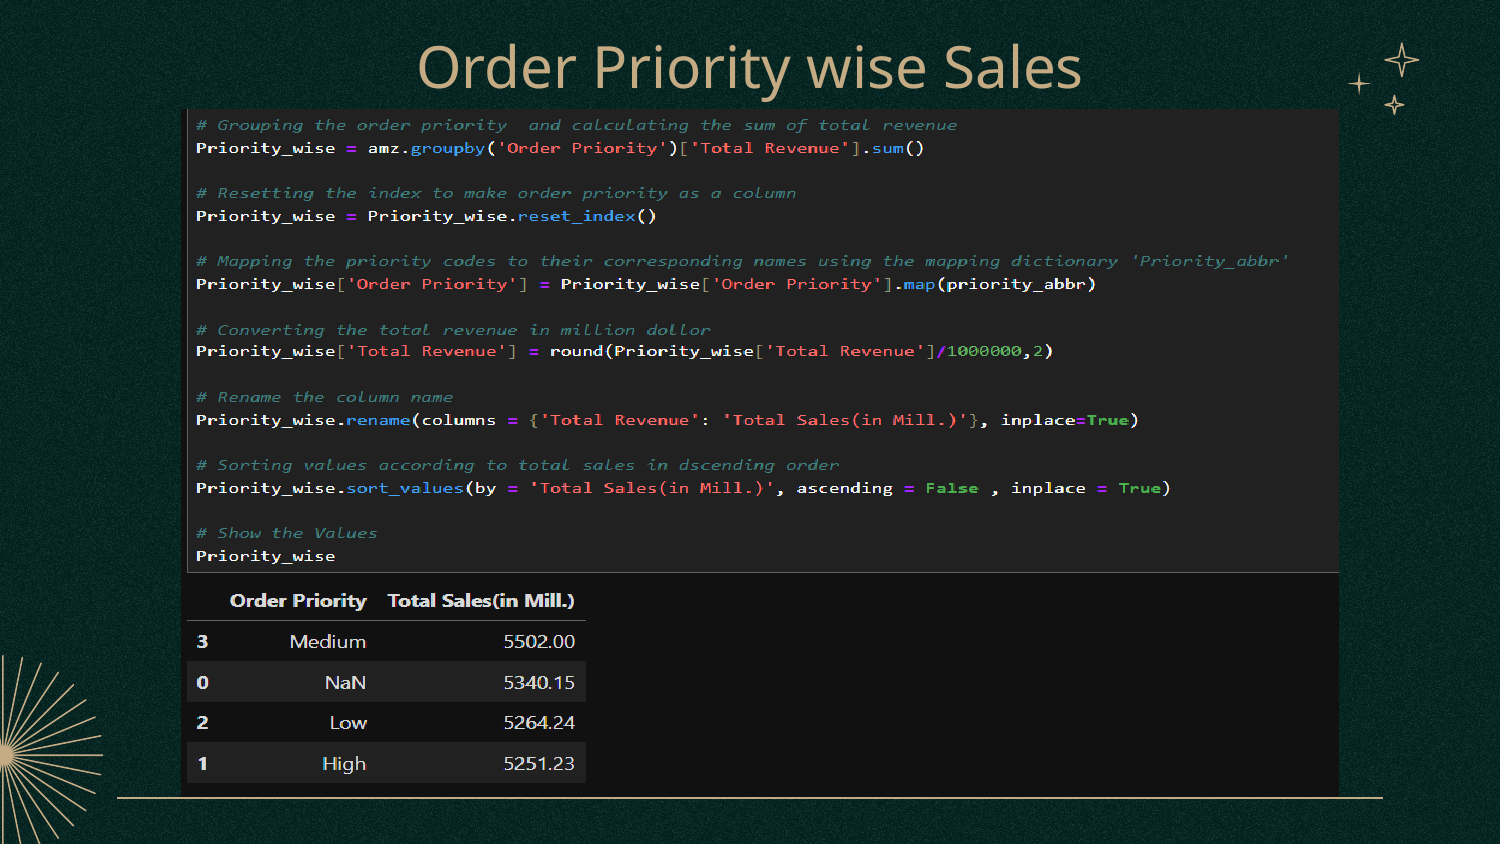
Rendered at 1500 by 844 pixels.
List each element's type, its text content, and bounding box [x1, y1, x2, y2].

title Order Priority wise Sales [118, 15, 1382, 110]
picture [180, 109, 1339, 798]
